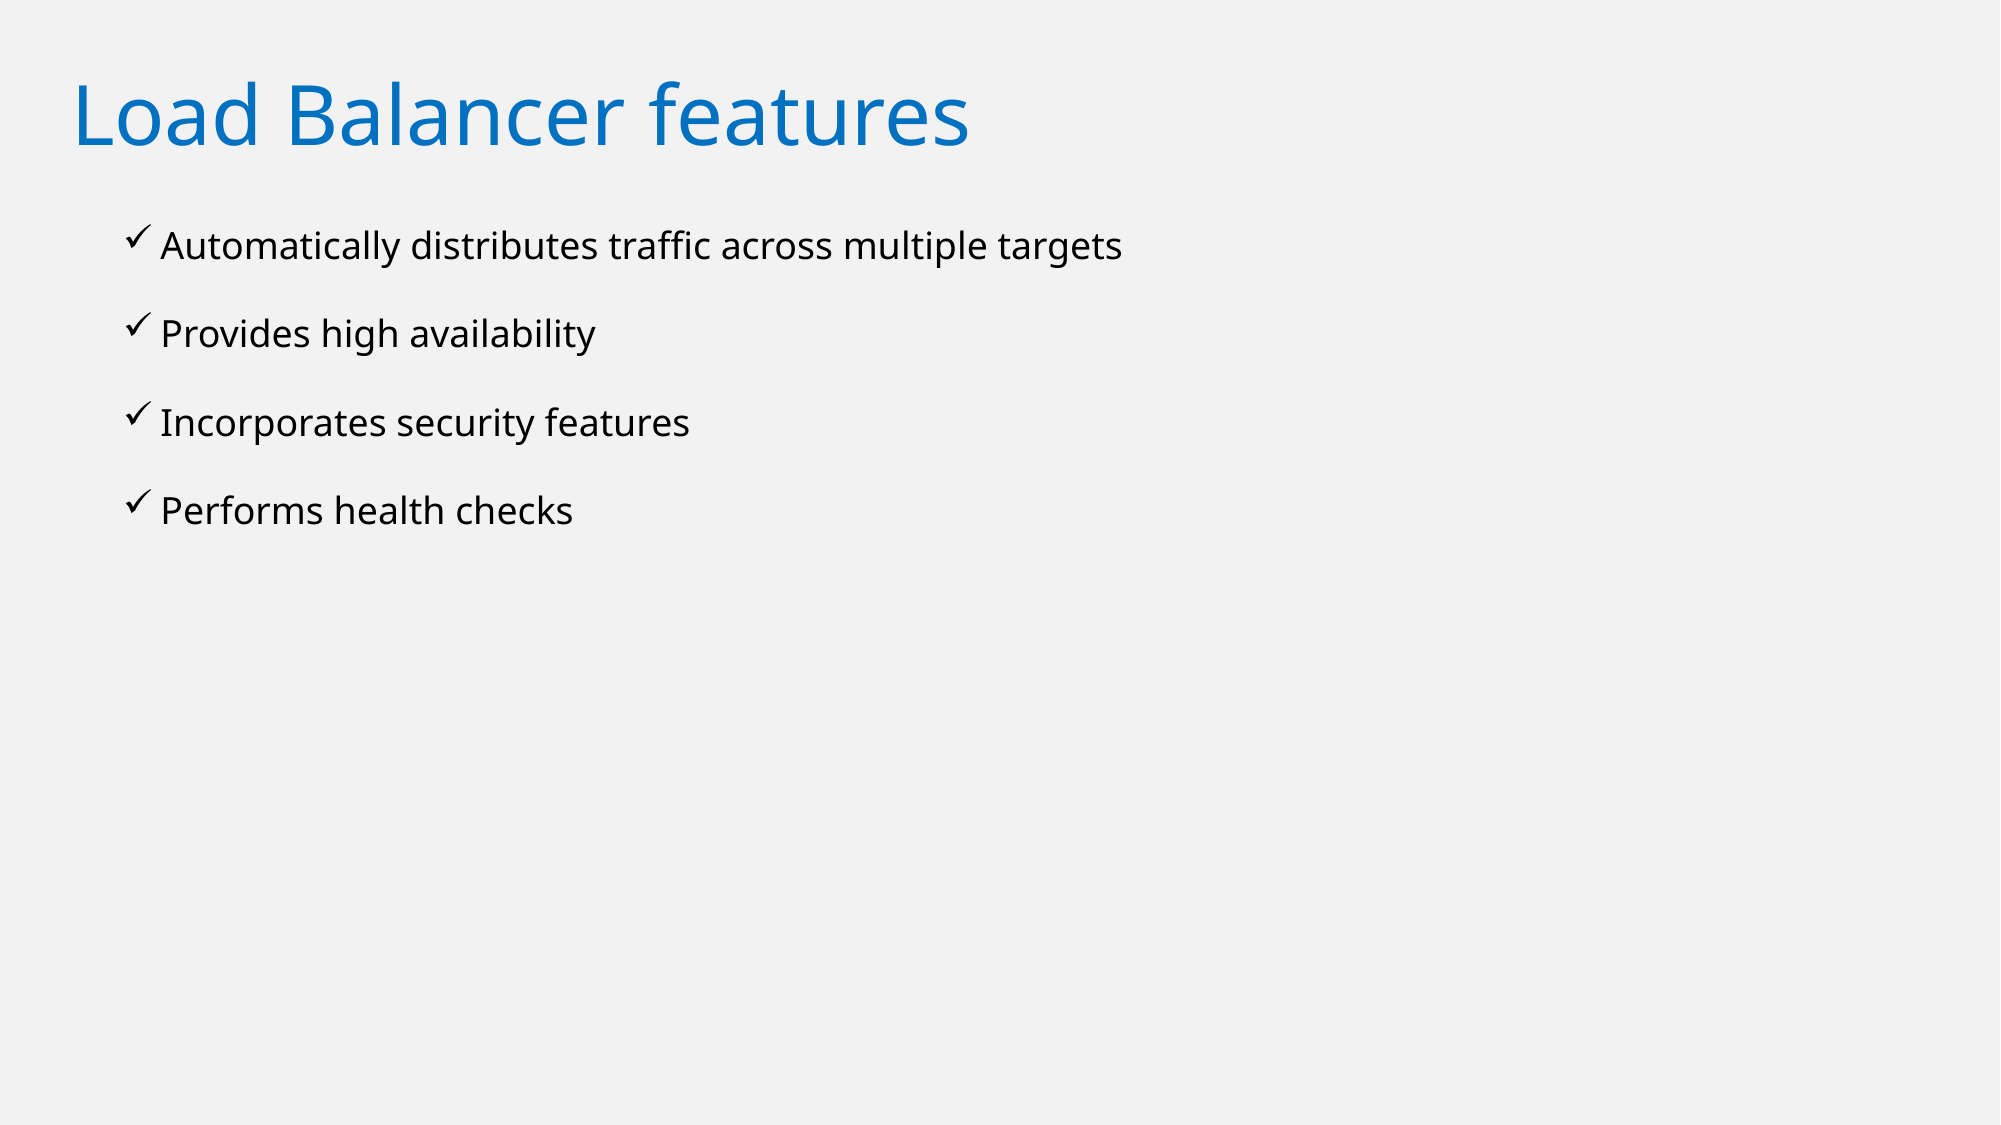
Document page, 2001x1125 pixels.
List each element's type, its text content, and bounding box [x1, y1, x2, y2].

list Automatically distributes traffic across multiple targets Provides high availability Incorporates security features Performs health checks [107, 192, 1886, 699]
title Load Balancer features [56, 45, 1900, 193]
